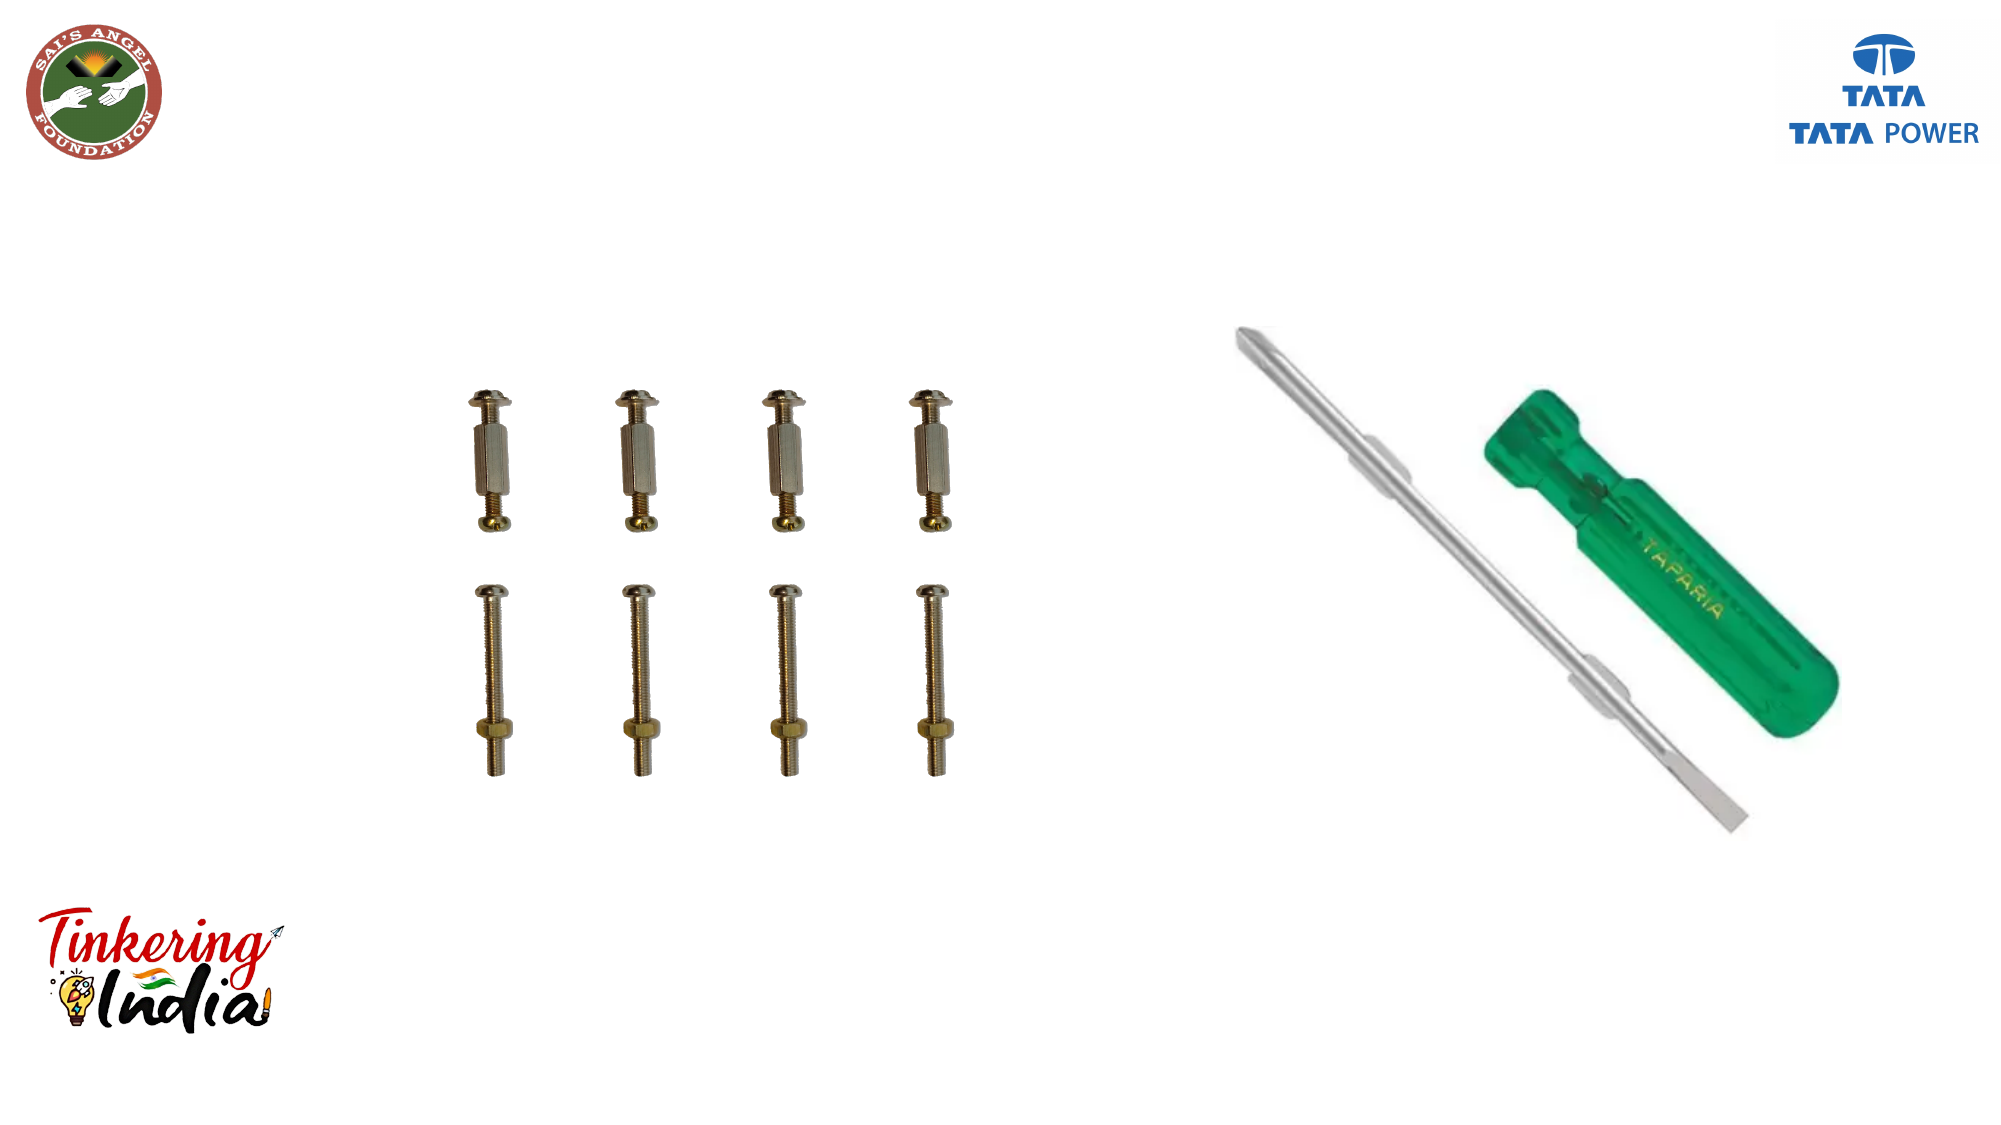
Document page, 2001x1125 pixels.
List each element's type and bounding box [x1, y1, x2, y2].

picture [1232, 326, 1843, 841]
picture [26, 887, 301, 1043]
picture [1775, 19, 2000, 164]
picture [26, 24, 162, 160]
picture [413, 199, 1007, 967]
